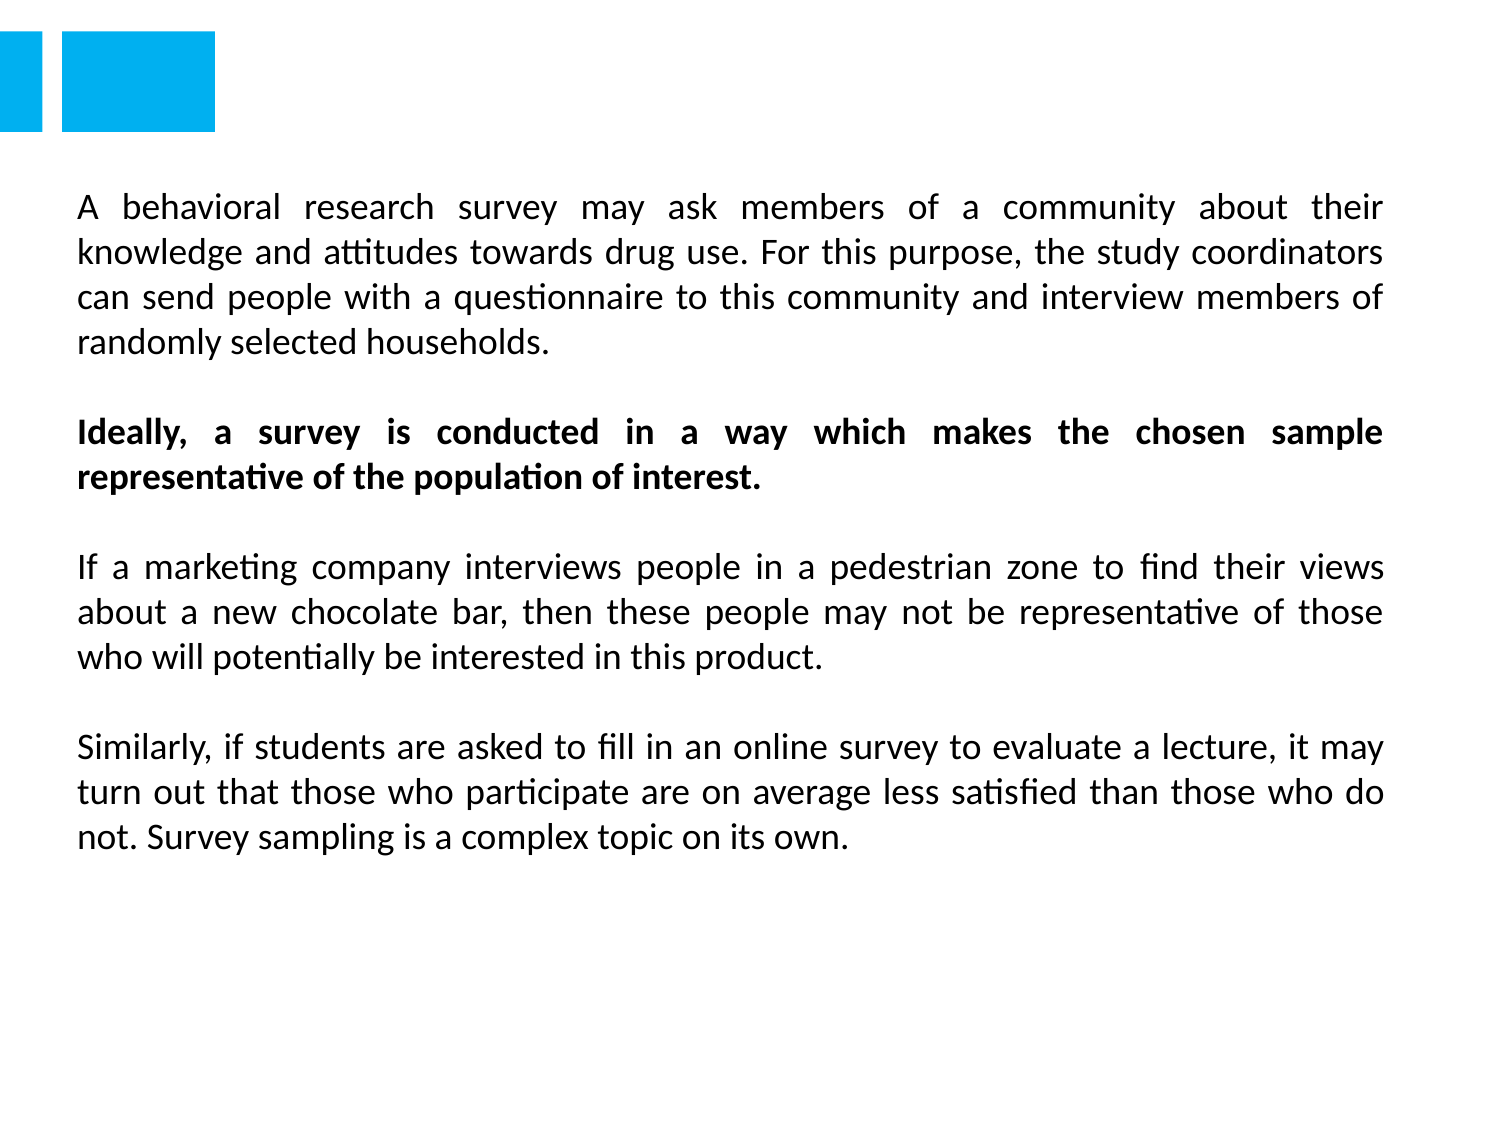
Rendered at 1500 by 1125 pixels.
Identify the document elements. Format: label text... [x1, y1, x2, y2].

text_box A behavioral research survey may ask members of a community about their knowledge and attitudes towards drug use. For this purpose, the study coordinators can send people with a questionnaire to this community and interview members of randomly selected households. Ideally, a survey is conducted in a way which makes the chosen sample representative of the population of interest. If a marketing company interviews people in a pedestrian zone to ﬁnd their views about a new chocolate bar, then these people may not be representative of those who will potentially be interested in this product. Similarly, if students are asked to ﬁll in an online survey to evaluate a lecture, it may turn out that those who participate are on average less satisﬁed than those who do not. Survey sampling is a complex topic on its own. [62, 174, 1400, 865]
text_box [0, 31, 216, 133]
